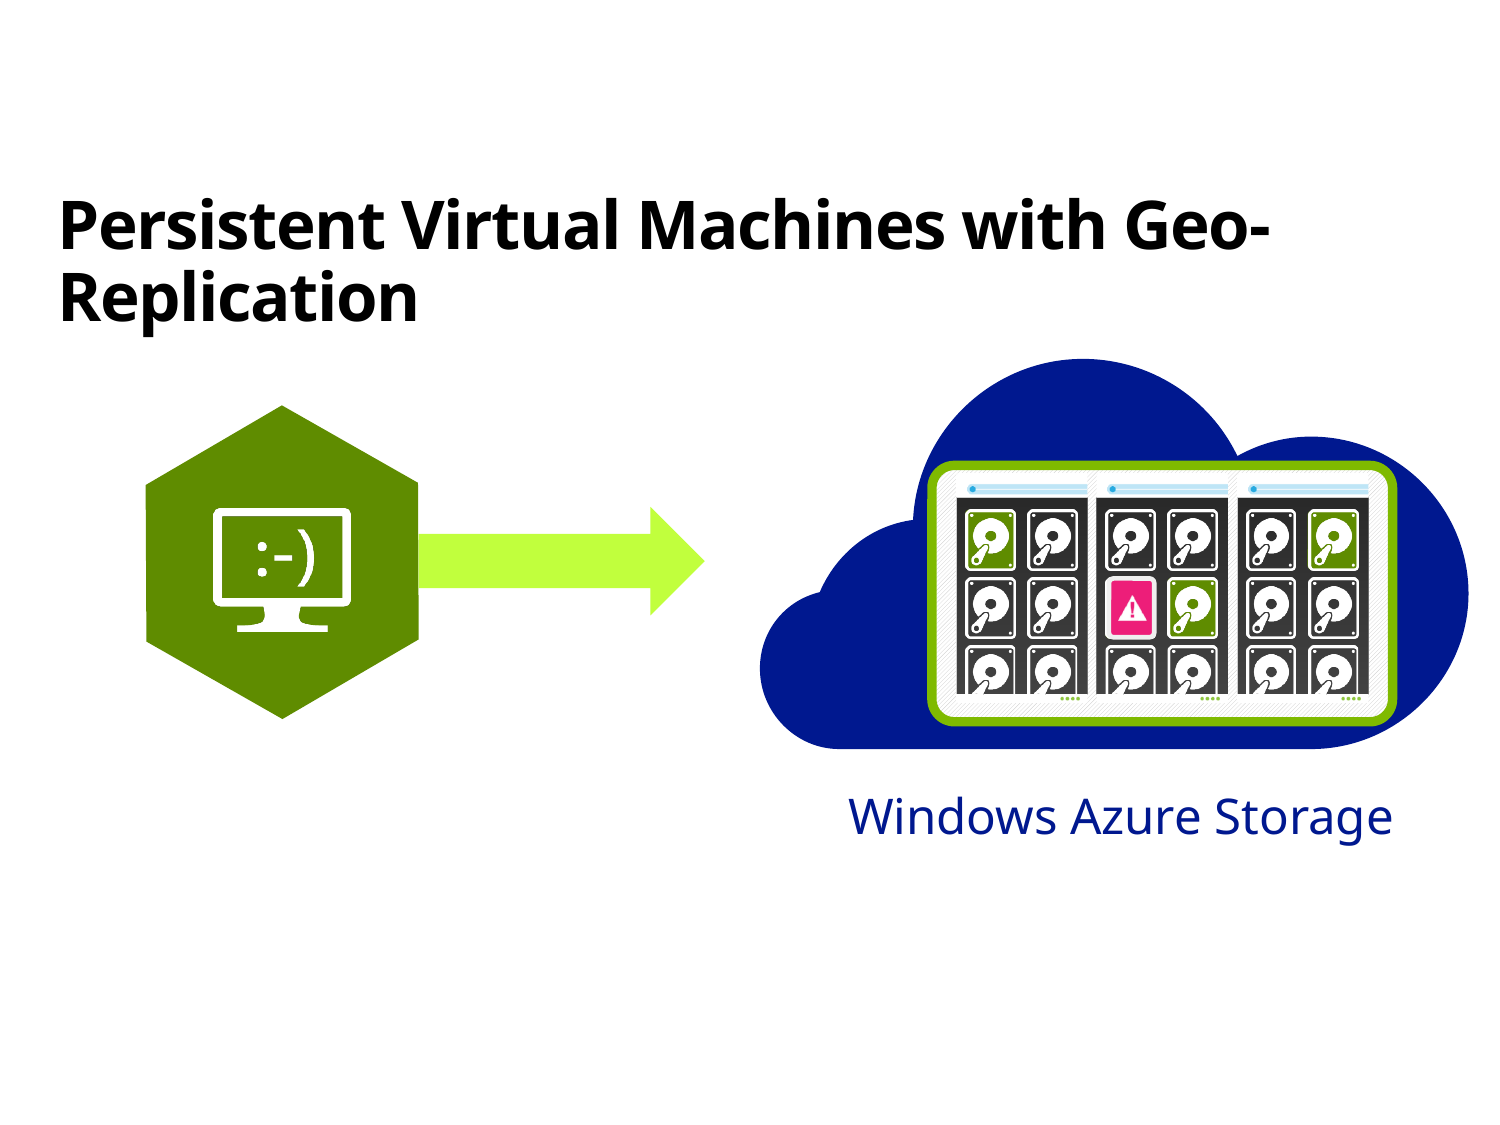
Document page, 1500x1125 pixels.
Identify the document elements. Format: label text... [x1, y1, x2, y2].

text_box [1108, 578, 1155, 638]
text_box [440, 506, 706, 617]
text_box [964, 508, 1078, 695]
title Persistent Virtual Machines with Geo-Replication [33, 175, 1406, 280]
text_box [124, 426, 440, 699]
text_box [1245, 508, 1359, 695]
text_box [931, 464, 1394, 723]
text_box Windows Azure Storage [759, 758, 1468, 871]
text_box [955, 473, 1088, 704]
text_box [1096, 473, 1229, 704]
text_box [1236, 473, 1369, 704]
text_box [1105, 508, 1218, 695]
text_box [759, 358, 1469, 750]
